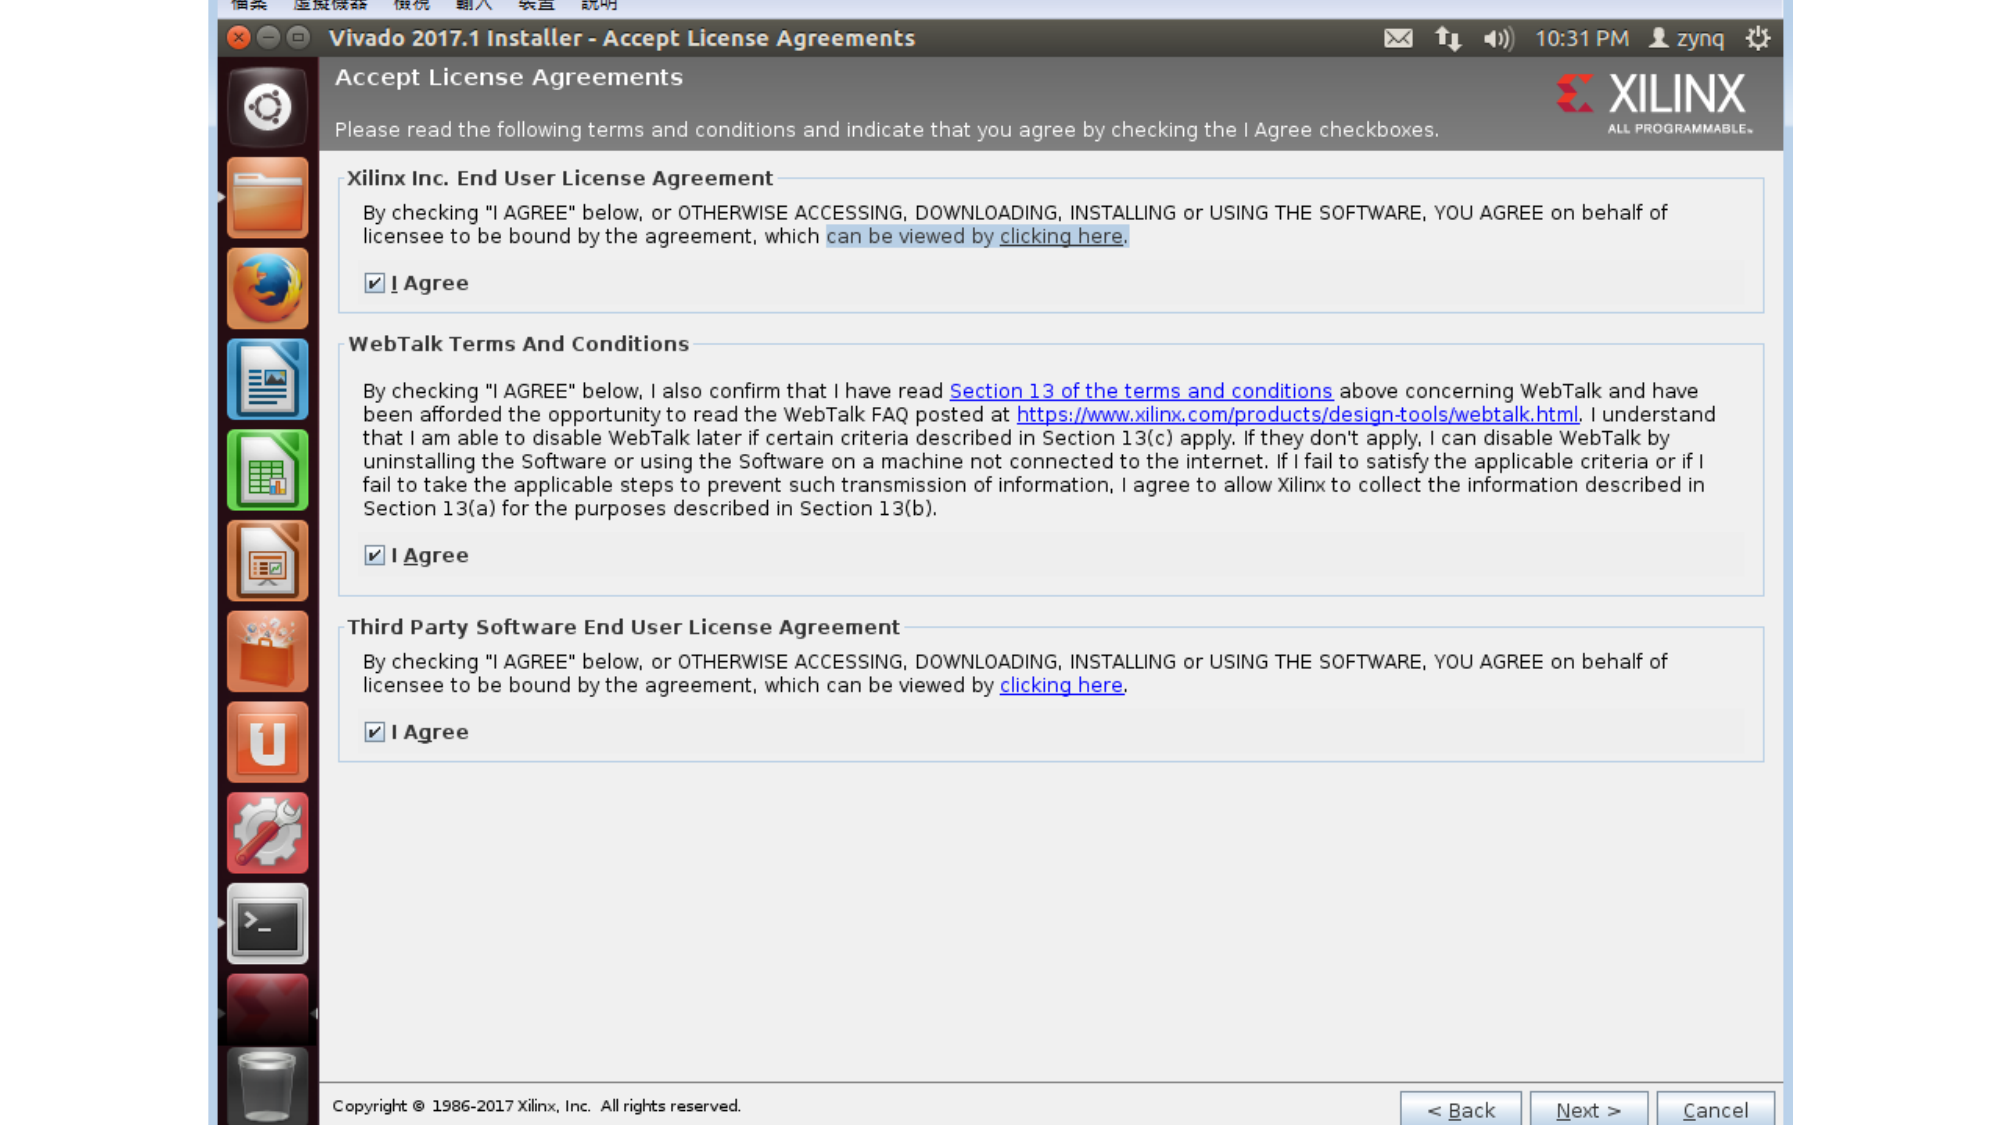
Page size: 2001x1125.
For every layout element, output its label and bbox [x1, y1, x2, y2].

picture [207, 0, 1793, 1125]
